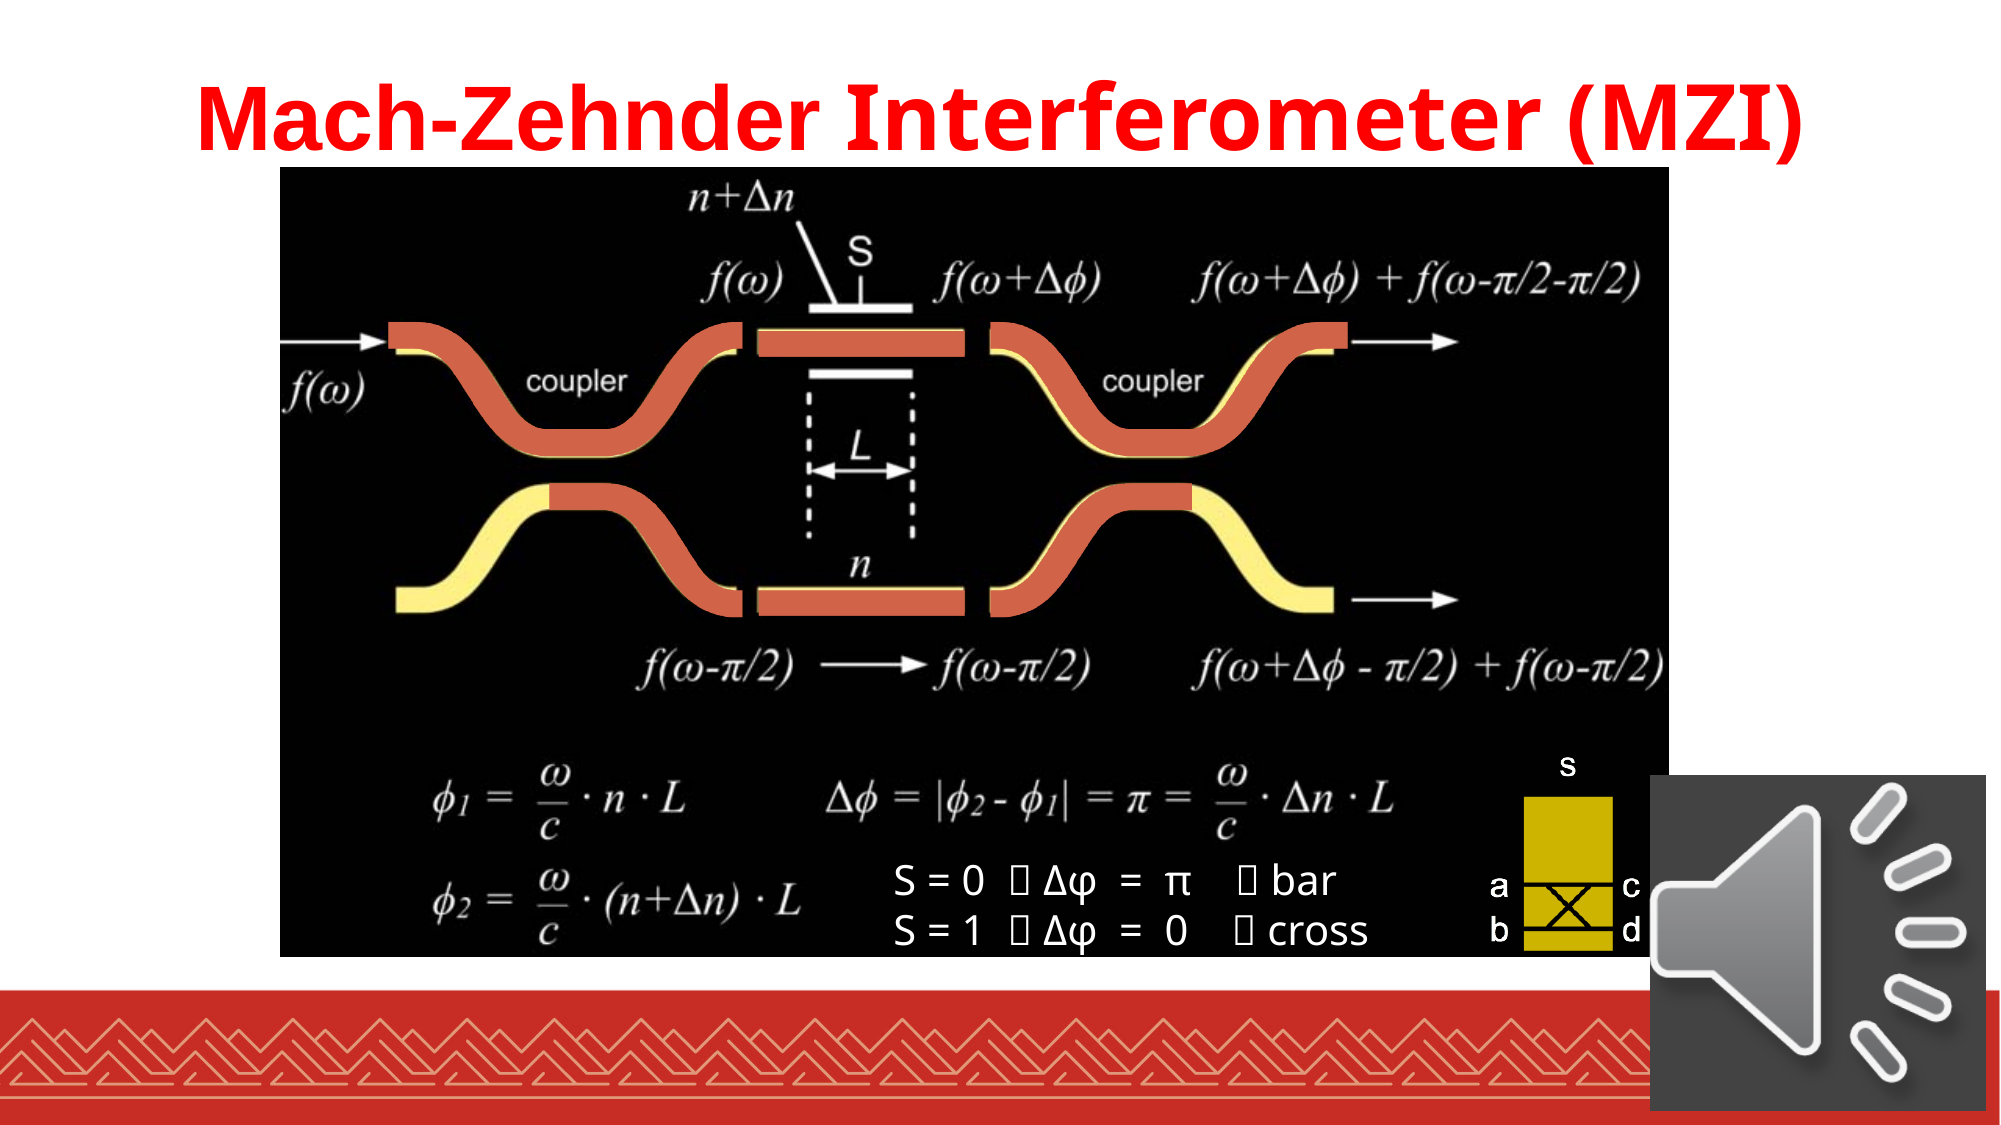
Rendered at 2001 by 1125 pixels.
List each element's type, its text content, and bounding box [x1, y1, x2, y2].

text_box S = 0  Δφ = π  bar S = 1  Δφ = 0  cross [885, 957, 1486, 962]
picture [0, 0, 2000, 1125]
title Mach-Zehnder Interferometer (MZI) [96, 29, 1904, 213]
